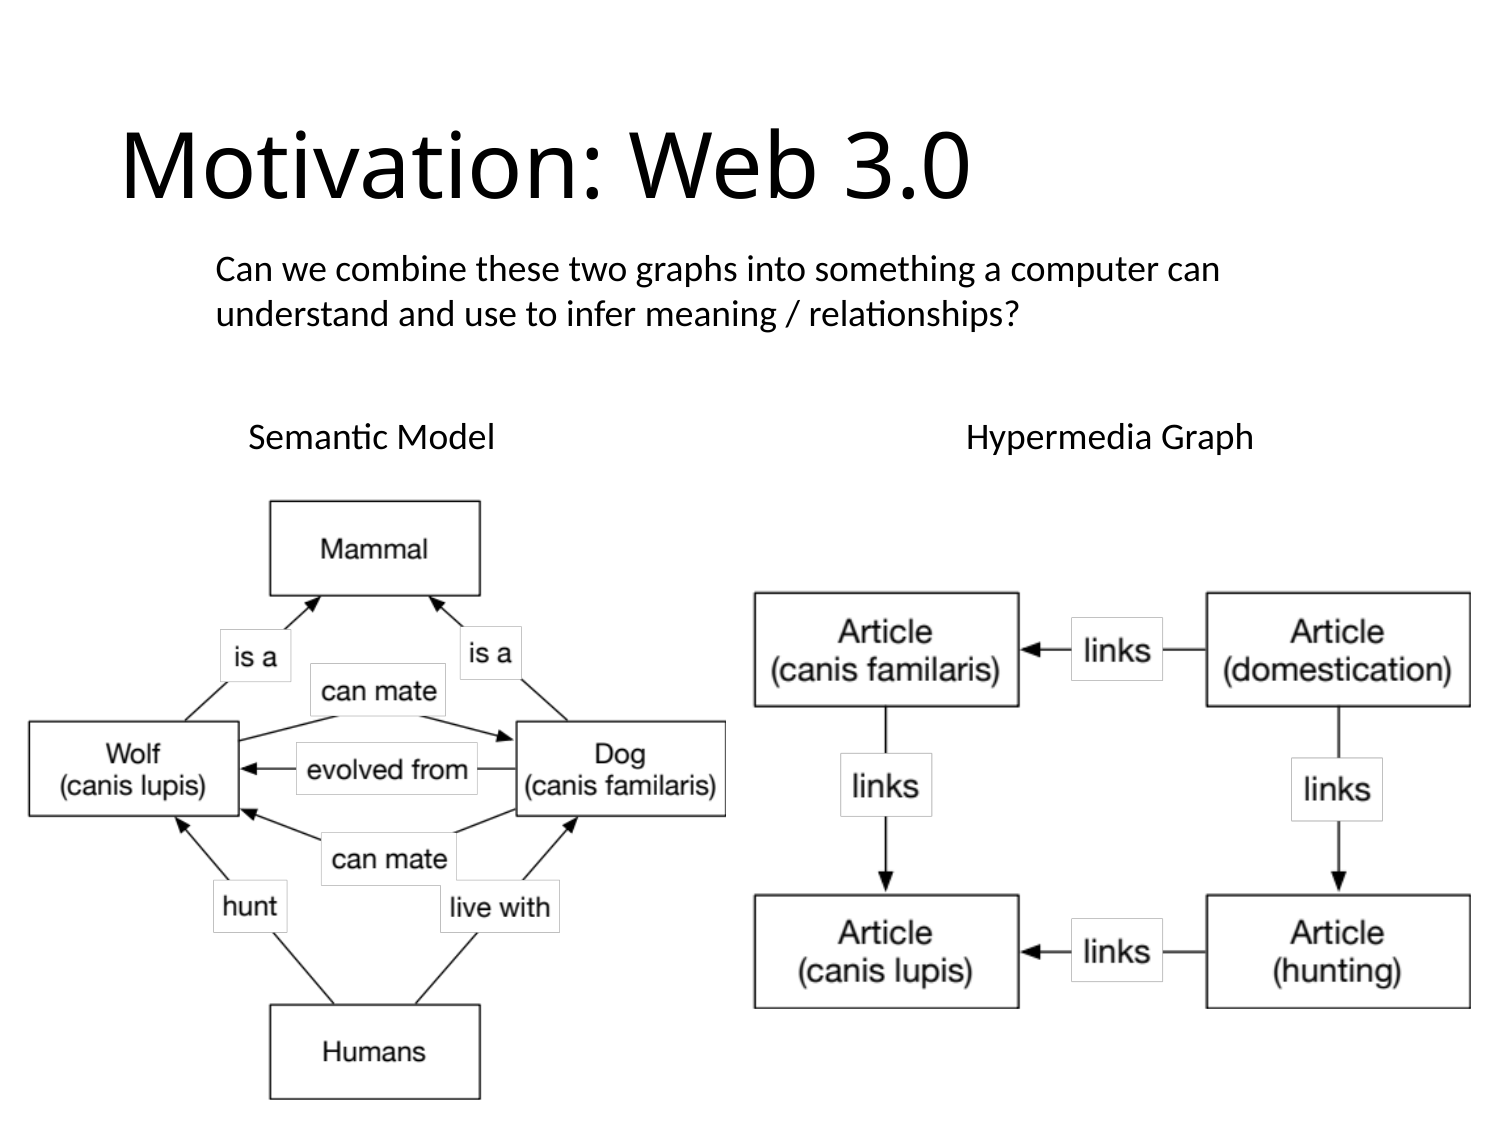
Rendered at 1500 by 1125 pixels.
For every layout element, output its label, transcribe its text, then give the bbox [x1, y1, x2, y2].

title Motivation: Web 3.0 [103, 59, 1397, 278]
text_box Semantic Model [201, 404, 543, 465]
picture [25, 497, 726, 1100]
text_box Can we combine these two graphs into something a computer can understand and use to infer meaning / relationships? [200, 236, 1311, 342]
picture [749, 588, 1471, 1009]
text_box Hypermedia Graph [939, 404, 1282, 465]
